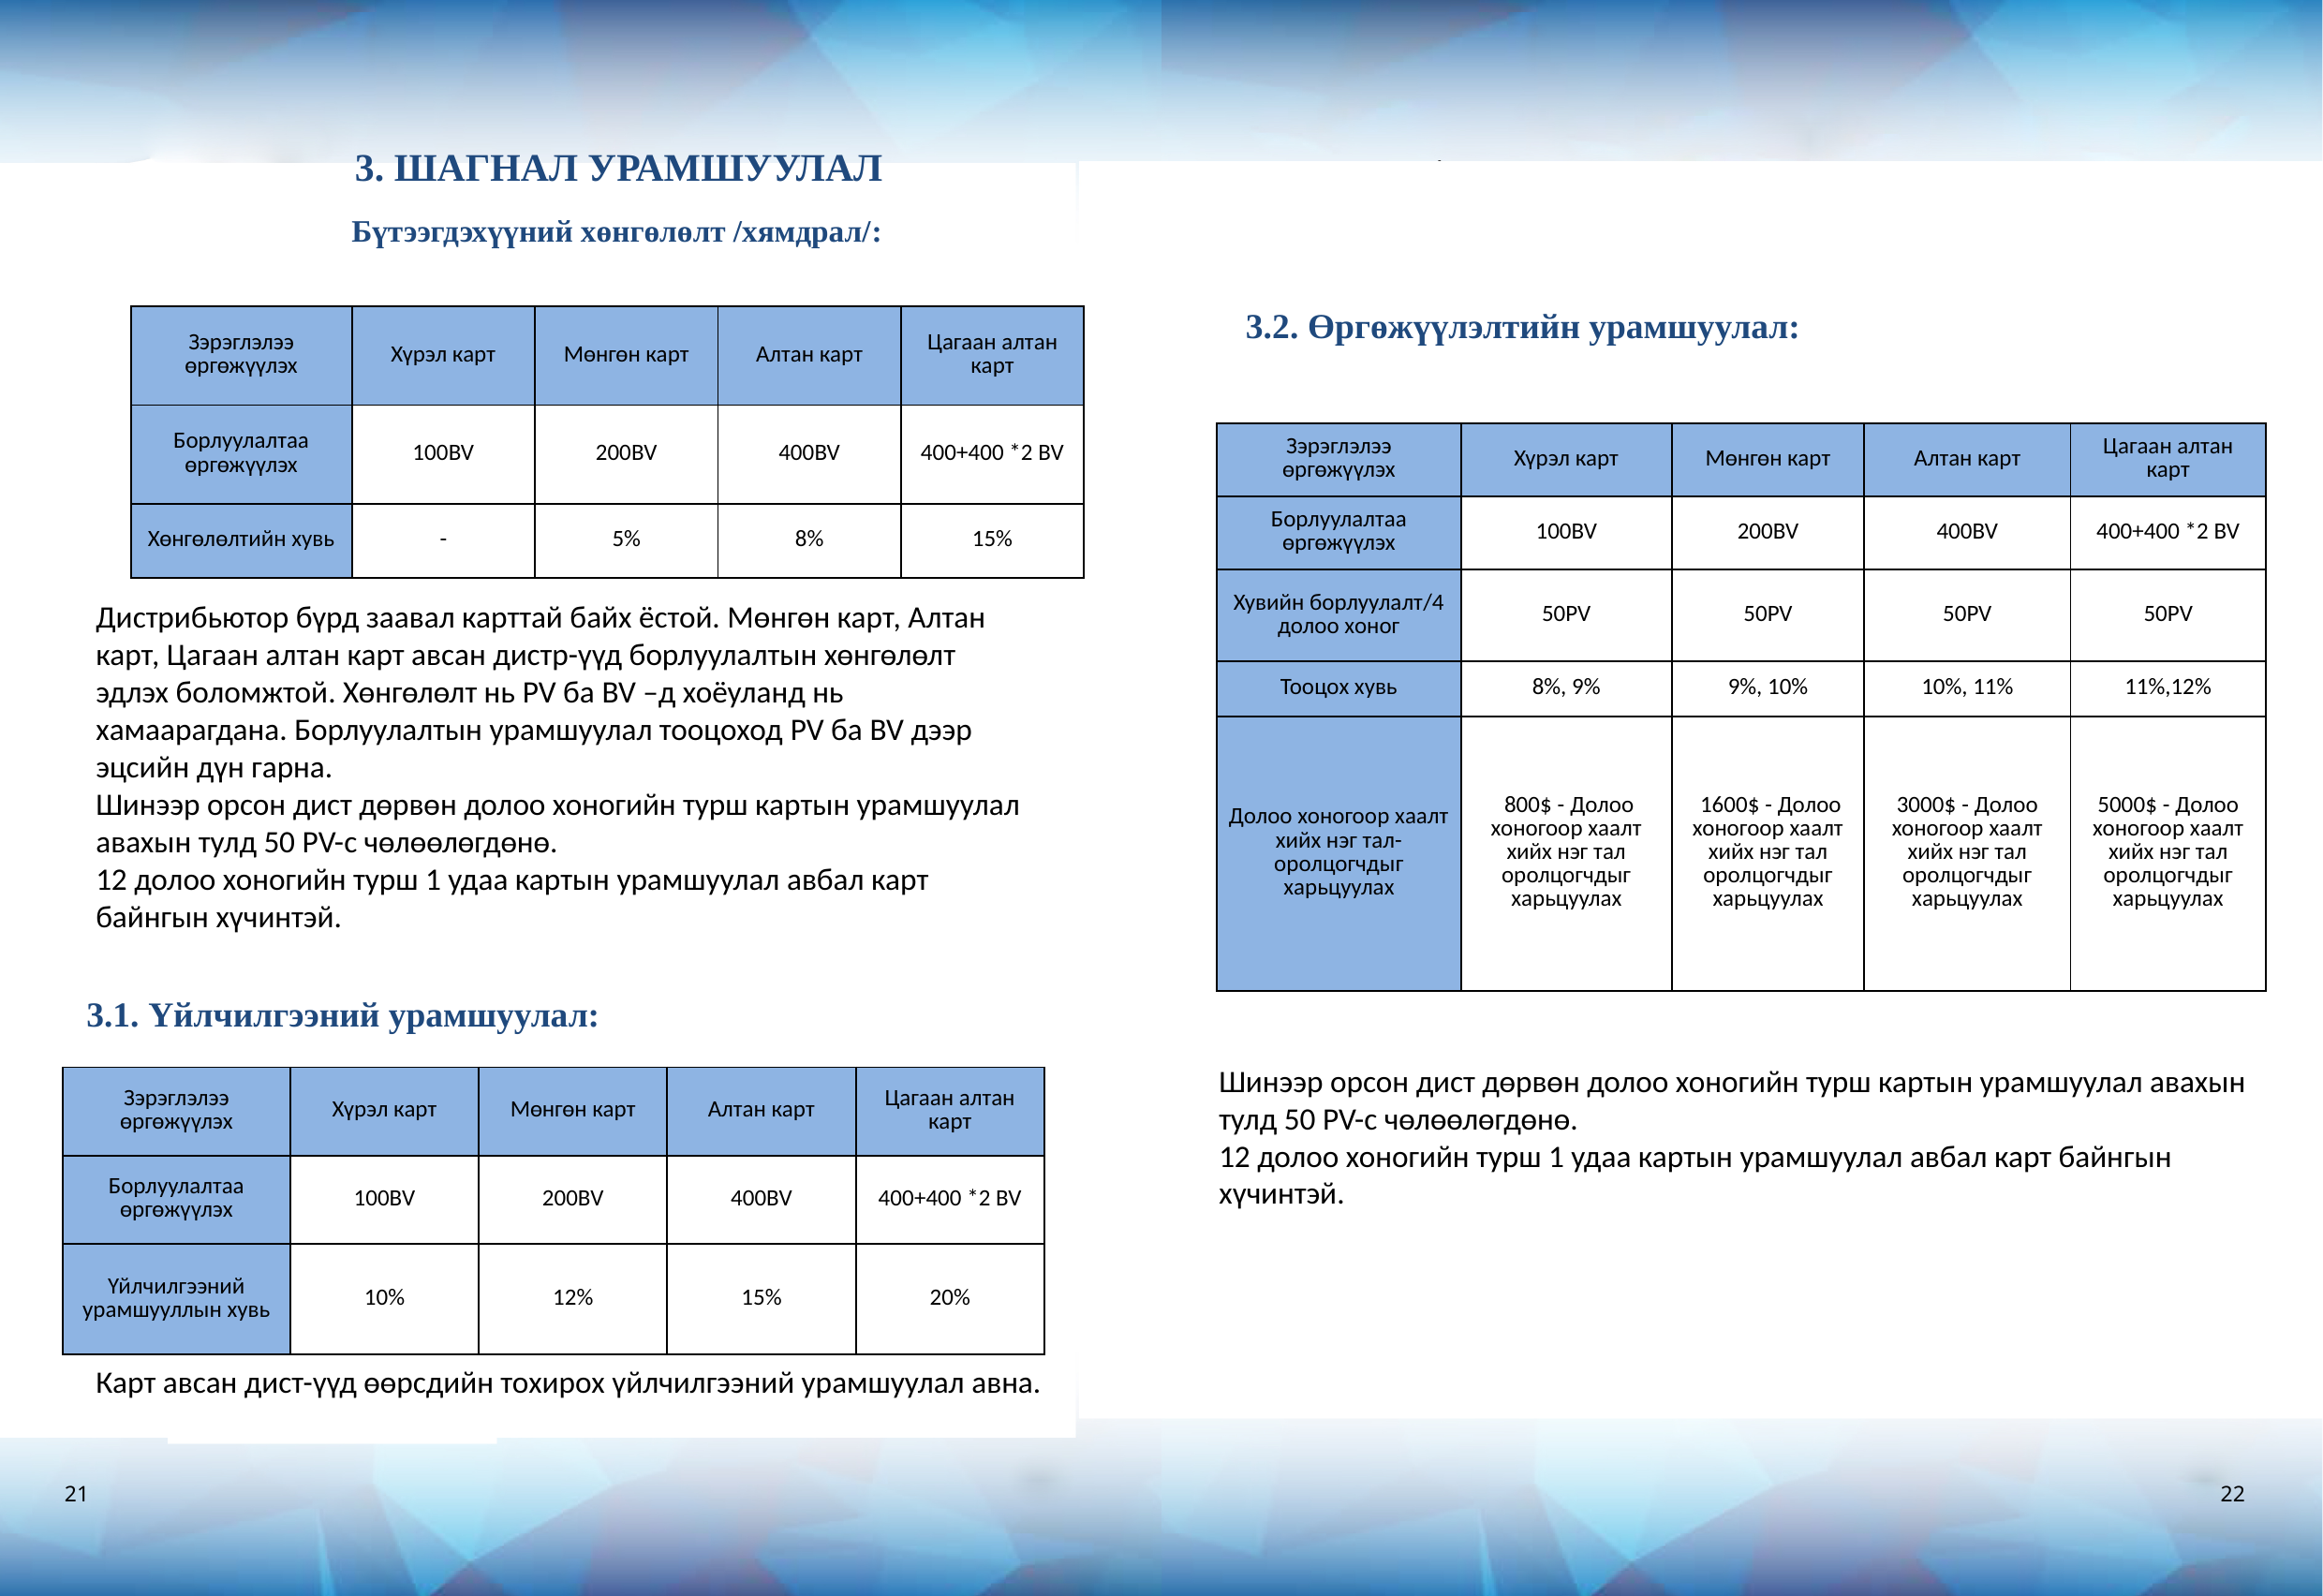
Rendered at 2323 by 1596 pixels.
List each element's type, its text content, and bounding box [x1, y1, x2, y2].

text_box 3. ШАГНАЛ УРАМШУУЛАЛ [354, 145, 883, 197]
table_cell Хөнгөлөлтийн хувь [132, 505, 351, 577]
text_box 21 [64, 1482, 90, 1514]
table_cell Долоо хоногоор хаалт хийх нэг тал-оролцогчдыг харьцуулах [1218, 717, 1460, 990]
text_box Бүтээгдэхүүний хөнгөлөлт /хямдрал/: [2, 204, 937, 256]
text_box Шинээр орсон дист дөрвөн долоо хоногийн турш картын урамшуулал авахын тулд 50 PV-с чөлөөлөгдөнө. 12 долоо хоногийн турш 1 удаа картын урамшуулал авбал карт байнгын хүчинтэй. [1219, 1060, 2267, 1218]
table_cell Борлуулалтаа өргөжүүлэх [64, 1157, 289, 1243]
table_cell Борлуулалтаа өргөжүүлэх [1218, 497, 1460, 569]
table_cell 100BV [353, 406, 534, 503]
table_header Алтан карт [718, 307, 900, 405]
table_header Мөнгөн карт [1673, 424, 1863, 495]
table_header Мөнгөн карт [480, 1068, 666, 1155]
table_cell 200BV [1673, 497, 1863, 569]
table_header Хүрэл карт [291, 1068, 478, 1155]
table_cell 8% [718, 505, 900, 577]
table_cell 10% [291, 1245, 478, 1353]
table_cell 50PV [1673, 570, 1863, 660]
table_cell 800$ - Долоо хоногоор хаалт хийх нэг тал оролцогчдыг харьцуулах [1462, 717, 1671, 990]
table_cell 400+400 *2 BV [902, 406, 1083, 503]
picture [0, 0, 2323, 1596]
table_cell 5000$ - Долоо хоногоор хаалт хийх нэг тал оролцогчдыг харьцуулах [2071, 717, 2265, 990]
table_cell 400BV [668, 1157, 855, 1243]
table_cell Хувийн борлуулалт/4 долоо хоног [1218, 570, 1460, 660]
table_cell Борлуулалтаа өргөжүүлэх [132, 406, 351, 503]
table_cell 10%, 11% [1865, 662, 2070, 716]
table_cell 11%,12% [2071, 662, 2265, 716]
table_cell 100BV [1462, 497, 1671, 569]
table_cell 50PV [1865, 570, 2070, 660]
table_header Мөнгөн карт [536, 307, 718, 405]
table_cell 200BV [536, 406, 718, 503]
text_box Карт авсан дист-үүд өөрсдийн тохирох үйлчилгээний урамшуулал авна. [81, 1354, 1106, 1407]
table_cell 3000$ - Долоо хоногоор хаалт хийх нэг тал оролцогчдыг харьцуулах [1865, 717, 2070, 990]
table_header Хүрэл карт [353, 307, 534, 405]
table_header Зэрэглэлээ өргөжүүлэх [1218, 424, 1460, 495]
table_header Хүрэл карт [1462, 424, 1671, 495]
table_header Зэрэглэлээ өргөжүүлэх [132, 307, 351, 405]
table_cell 400BV [718, 406, 900, 503]
table_cell 400+400 *2 BV [857, 1157, 1043, 1243]
table_cell 8%, 9% [1462, 662, 1671, 716]
text_box 3.1. Үйлчилгээний урамшуулал: [86, 991, 600, 1067]
table_cell 400+400 *2 BV [2071, 497, 2265, 569]
text_box 3.2. Өргөжүүлэлтийн урамшуулал: [1245, 303, 1801, 353]
table_cell 15% [902, 505, 1083, 577]
table_cell 9%, 10% [1673, 662, 1863, 716]
text_box 22 [2220, 1482, 2246, 1514]
table_cell 15% [668, 1245, 855, 1353]
table_header Цагаан алтан карт [902, 307, 1083, 405]
table_cell 200BV [480, 1157, 666, 1243]
table_cell Үйлчилгээний урамшууллын хувь [64, 1245, 289, 1353]
table_header Алтан карт [1865, 424, 2070, 495]
table_cell 100BV [291, 1157, 478, 1243]
table_cell 50PV [2071, 570, 2265, 660]
table_header Алтан карт [668, 1068, 855, 1155]
table_cell 20% [857, 1245, 1043, 1353]
table_cell Тооцох хувь [1218, 662, 1460, 716]
table_cell 50PV [1462, 570, 1671, 660]
table_header Цагаан алтан карт [2071, 424, 2265, 495]
table_cell 12% [480, 1245, 666, 1353]
table_cell 1600$ - Долоо хоногоор хаалт хийх нэг тал оролцогчдыг харьцуулах [1673, 717, 1863, 990]
table_header Зэрэглэлээ өргөжүүлэх [64, 1068, 289, 1155]
table_cell 5% [536, 505, 718, 577]
text_box Дистрибьютор бүрд заавал карттай байх ёстой. Мөнгөн карт, Алтан карт, Цагаан алтан карт авсан дистр-үүд борлуулалтын хөнгөлөлт эдлэх боломжтой. Хөнгөлөлт нь PV ба BV –д хоёуланд нь хамаарагдана. Борлуулалтын урамшуулал тооцоход PV ба BV дээр эцсийн дүн гарна. Шинээр орсон дист дөрвөн долоо хоногийн турш картын урамшуулал авахын тулд 50 PV-с чөлөөлөгдөнө. 12 долоо хоногийн турш 1 удаа картын урамшуулал авбал карт байнгын хүчинтэй. [81, 589, 1044, 978]
table_header Цагаан алтан карт [857, 1068, 1043, 1155]
table_cell 400BV [1865, 497, 2070, 569]
table_cell - [353, 505, 534, 577]
